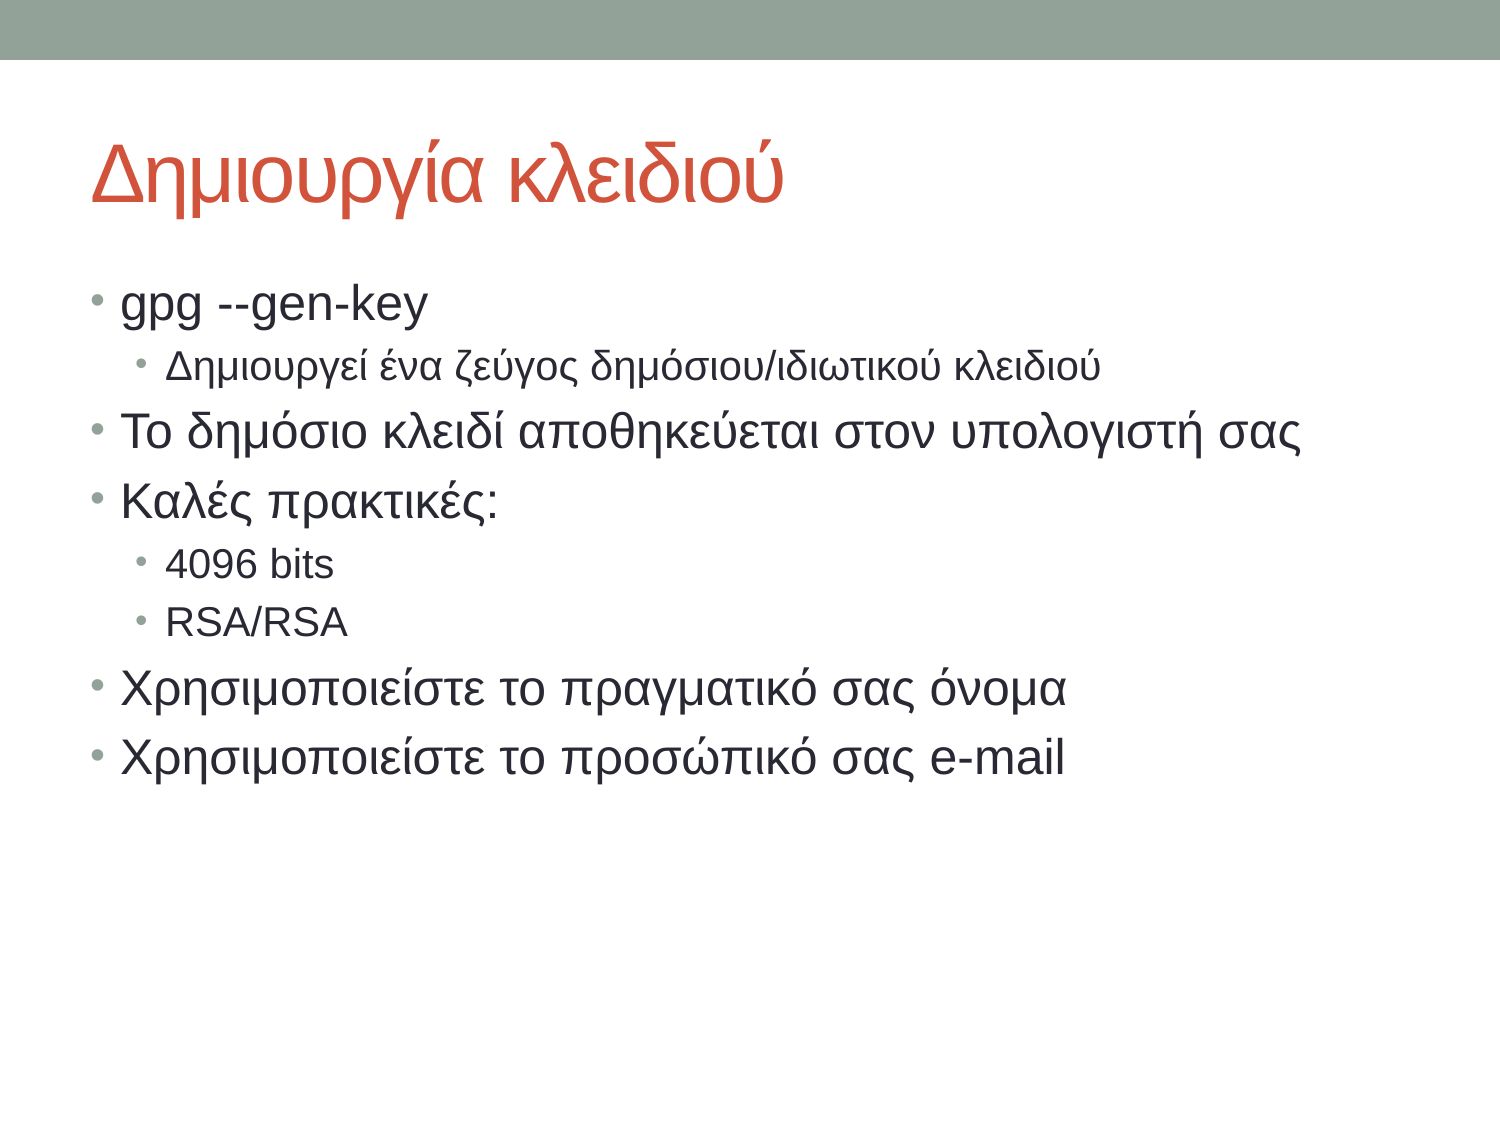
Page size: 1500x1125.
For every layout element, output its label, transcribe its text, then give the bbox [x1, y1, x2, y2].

list gpg --gen-key Δημιουργεί ένα ζεύγος δημόσιου/ιδιωτικού κλειδιού Το δημόσιο κλειδί αποθηκεύεται στον υπολογιστή σας Καλές πρακτικές: 4096 bits RSA/RSA Χρησιμοποιείστε το πραγματικό σας όνομα Χρησιμοποιείστε το προσώπικό σας e-mail [75, 262, 1425, 1063]
title Δημιουργία κλειδιού [75, 87, 1425, 250]
